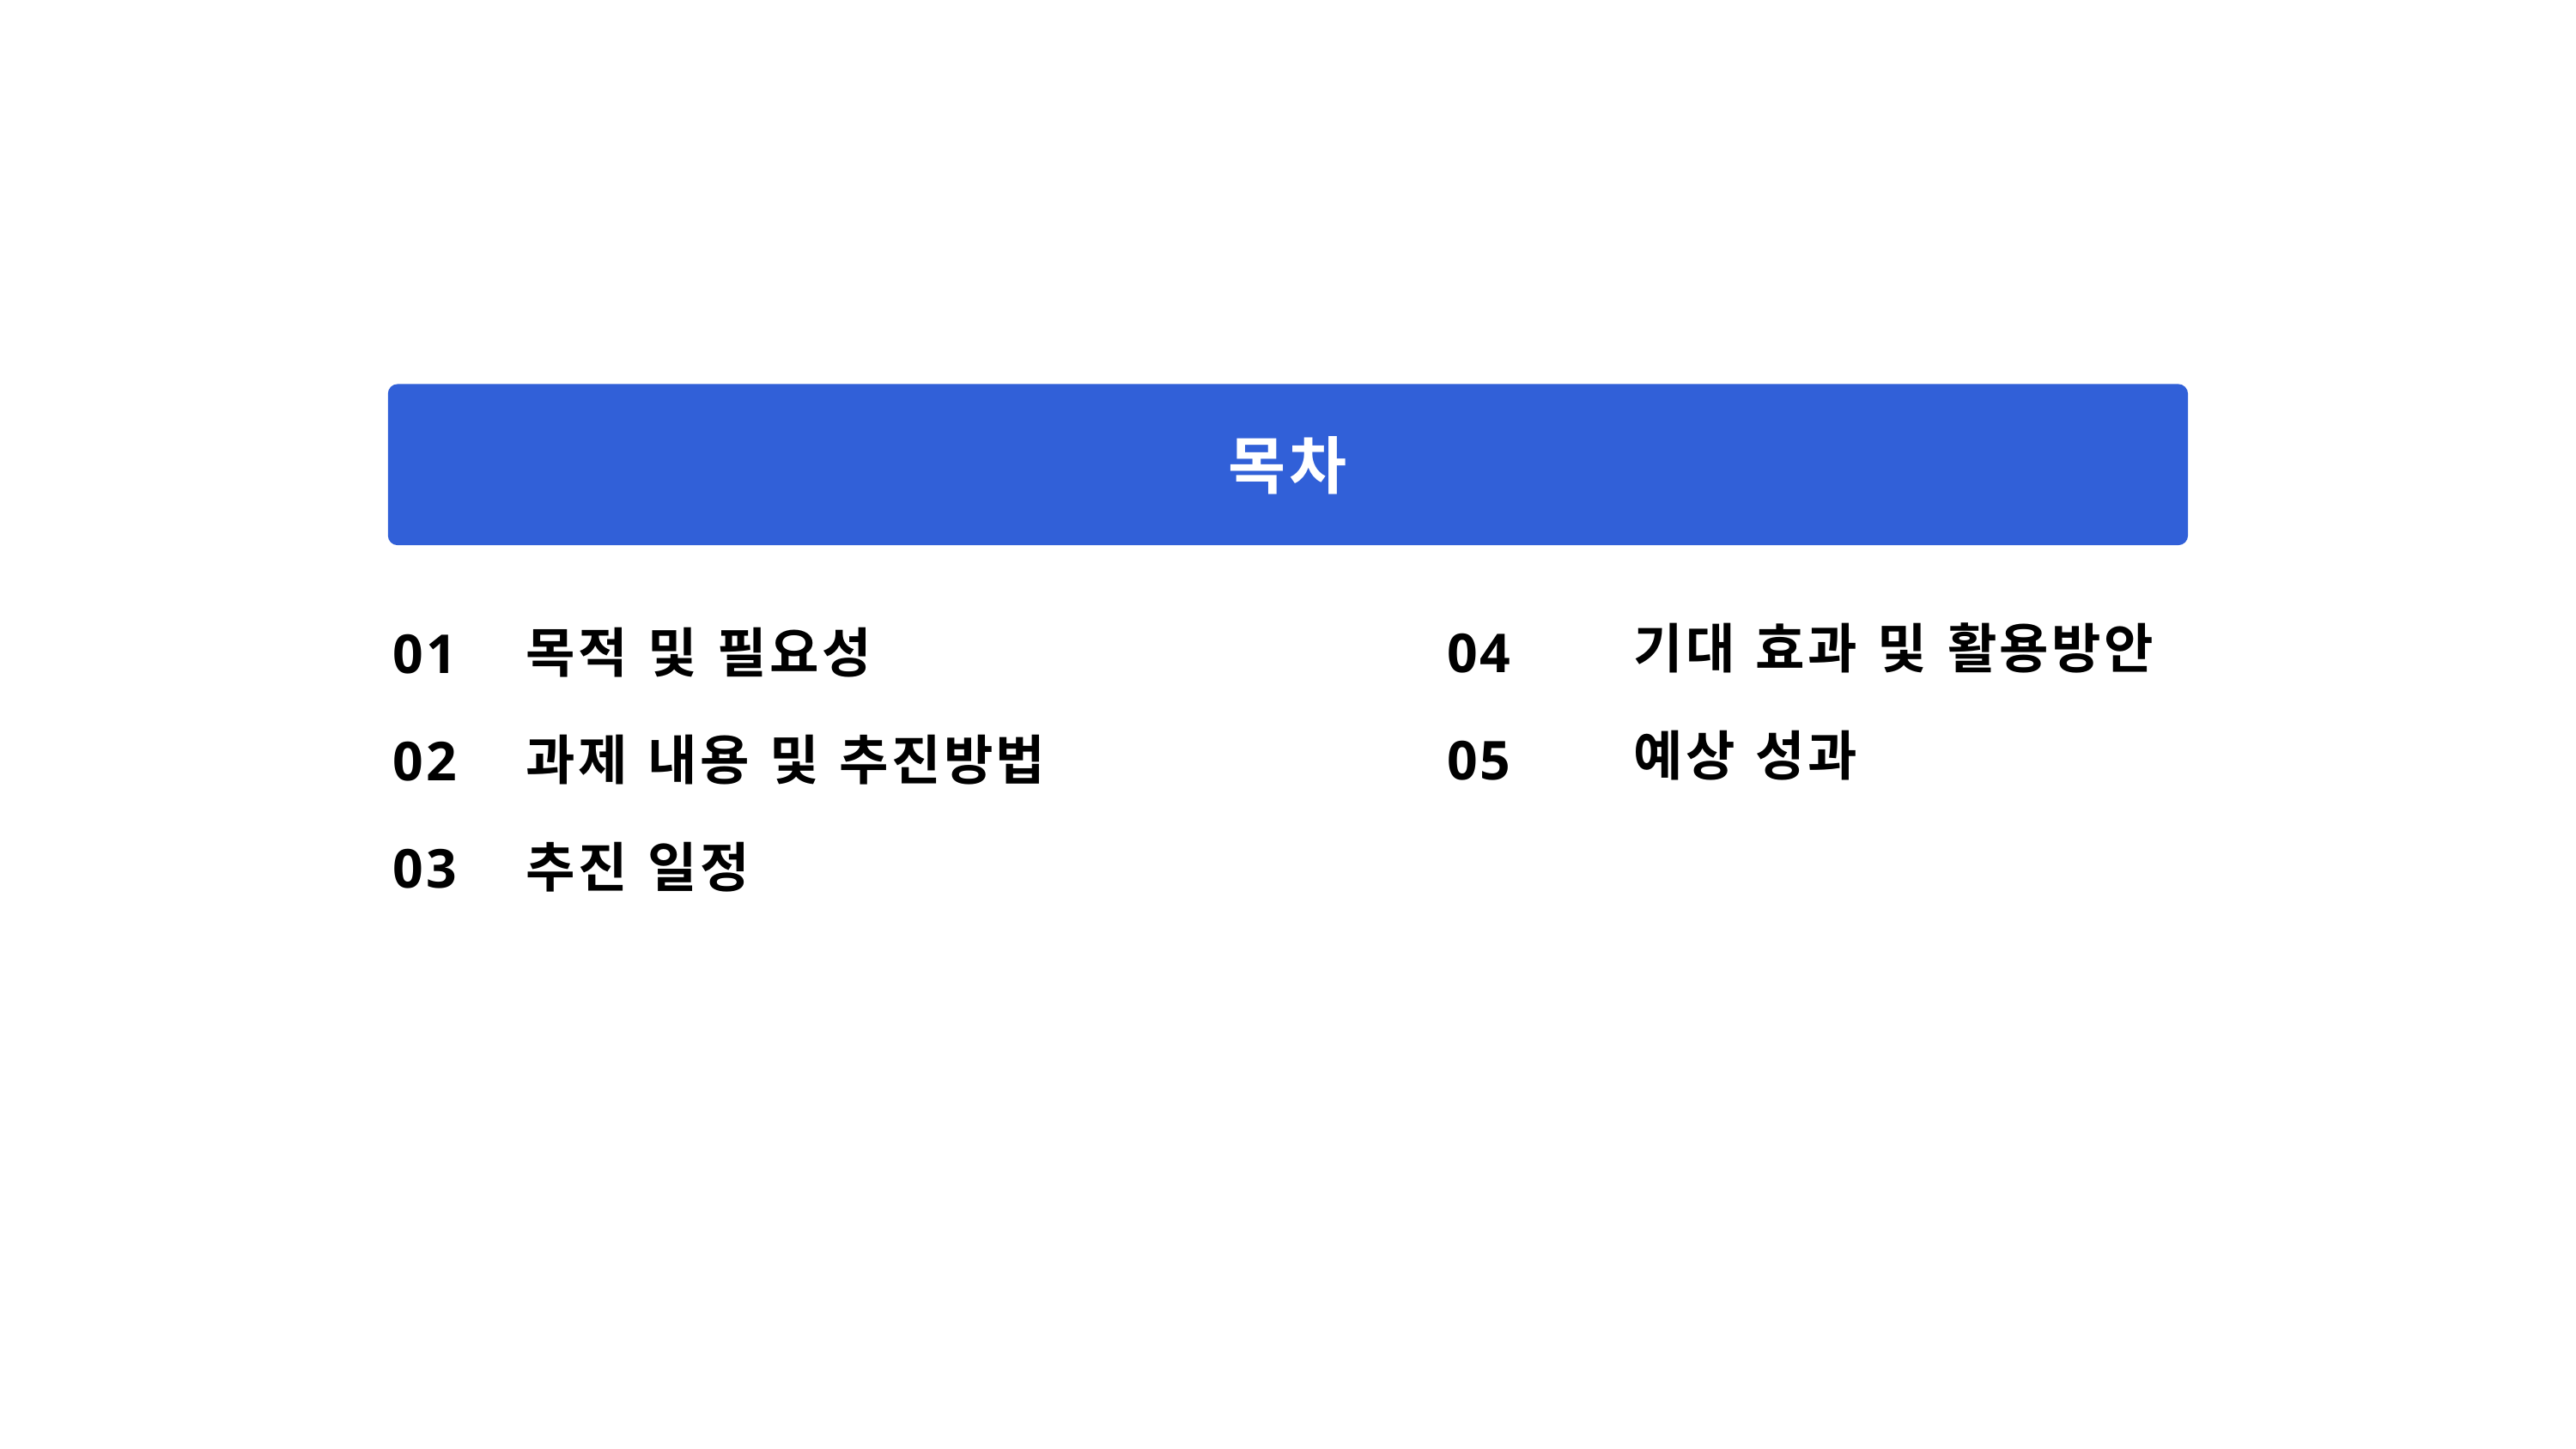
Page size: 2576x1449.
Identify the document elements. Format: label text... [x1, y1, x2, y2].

text_box 01 02 03 [392, 576, 483, 899]
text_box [387, 353, 2189, 546]
text_box 목적 및 필요성 과제 내용 및 추진방법 추진 일정 [526, 576, 1181, 899]
text_box 04 05 [1446, 576, 1529, 899]
text_box 기대 효과 및 활용방안 예상 성과 [1633, 572, 2184, 787]
